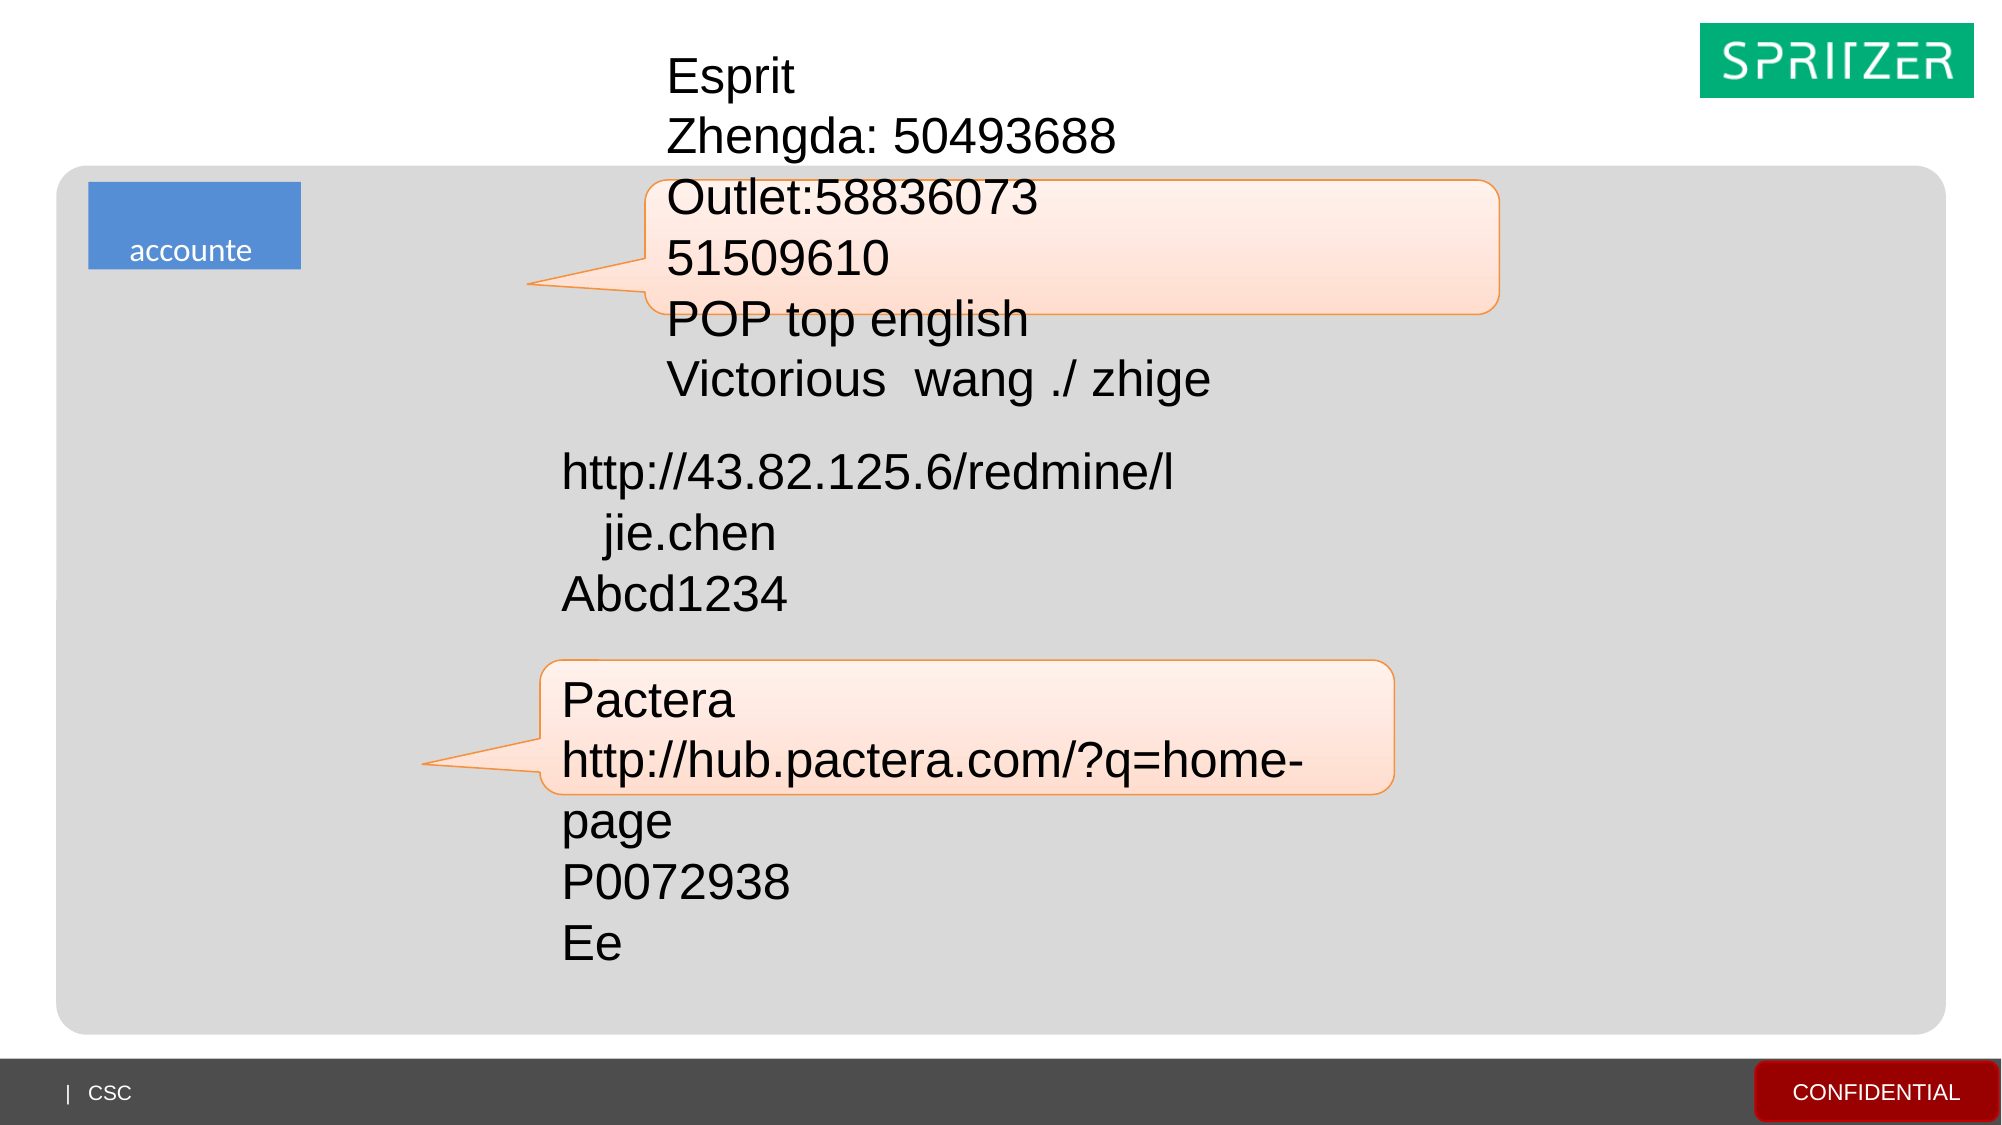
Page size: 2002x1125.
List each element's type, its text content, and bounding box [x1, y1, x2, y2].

text_box http://43.82.125.6/redmine/l jie.chen Abcd1234 Pactera http://hub.pactera.com/?q=home-page P0072938 Ee [422, 660, 1395, 795]
text_box accounte [88, 181, 301, 270]
text_box Esprit Zhengda: 50493688 Outlet:58836073 51509610 POP top english Victorious wang ./ zhige [527, 179, 1500, 315]
picture [1700, 23, 1974, 98]
